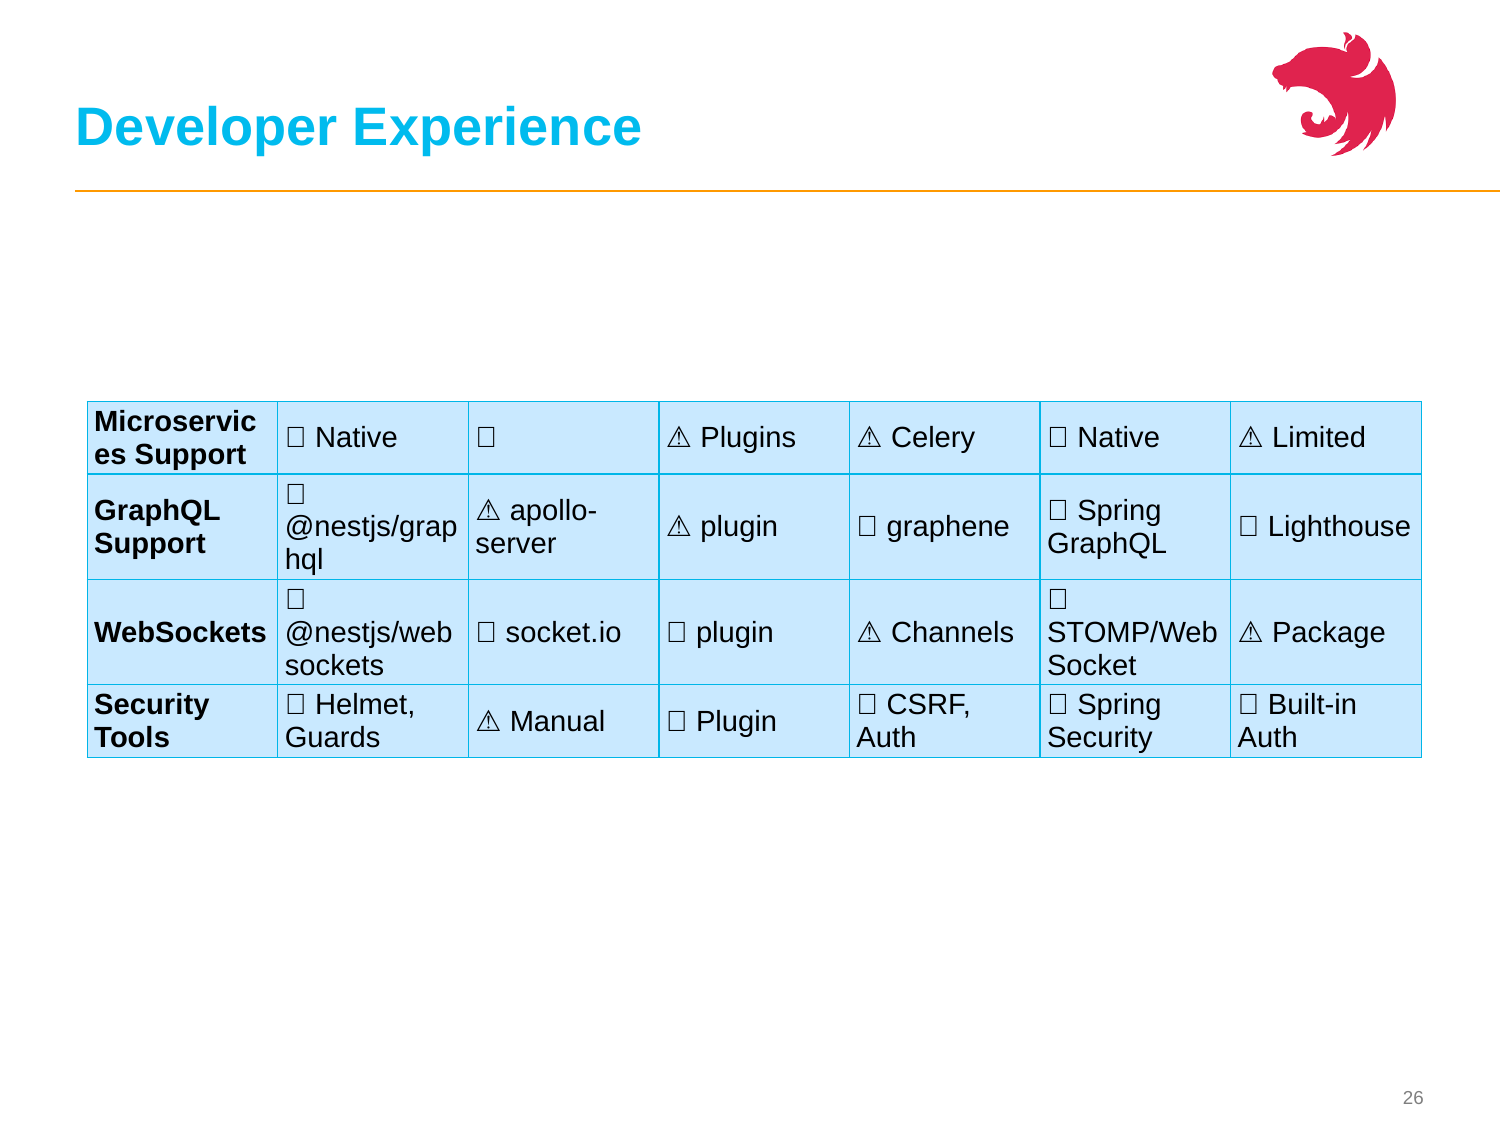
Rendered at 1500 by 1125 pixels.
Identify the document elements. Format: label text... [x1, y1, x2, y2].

table_header ⚠️ Celery [850, 402, 1039, 473]
table_cell ✅ Lighthouse [1231, 475, 1421, 579]
table_cell ✅ graphene [850, 475, 1039, 579]
table_cell ✅ @nestjs/websockets [278, 580, 468, 684]
table_cell ✅ STOMP/WebSocket [1041, 580, 1230, 684]
table_cell Security Tools [88, 685, 277, 757]
table_header ✅ Native [1041, 402, 1230, 473]
table_header ⚠️ Limited [1231, 402, 1421, 473]
table_cell ⚠️ Package [1231, 580, 1421, 684]
table_header Microservices Support [88, 402, 277, 473]
table_cell ⚠️ plugin [660, 475, 849, 579]
table_cell WebSockets [88, 580, 277, 684]
table_cell ⚠️ Manual [469, 685, 658, 757]
table_header ❌ [469, 402, 658, 473]
table_cell ✅ Spring Security [1041, 685, 1230, 757]
table_cell ✅ Built-in Auth [1231, 685, 1421, 757]
table_header ✅ Native [278, 402, 468, 473]
table_header ⚠️ Plugins [660, 402, 849, 473]
table_cell ✅ CSRF, Auth [850, 685, 1039, 757]
table_cell ⚠️ Channels [850, 580, 1039, 684]
title Developer Experience [75, 27, 1422, 157]
table_cell ✅ socket.io [469, 580, 658, 684]
table_cell ⚠️ apollo-server [469, 475, 658, 579]
table_cell ✅ Plugin [660, 685, 849, 757]
table_cell ✅ Helmet, Guards [278, 685, 468, 757]
table_cell ✅ Spring GraphQL [1041, 475, 1230, 579]
table_cell ✅ plugin [660, 580, 849, 684]
table_cell ✅ @nestjs/graphql [278, 475, 468, 579]
table_cell GraphQL Support [88, 475, 277, 579]
